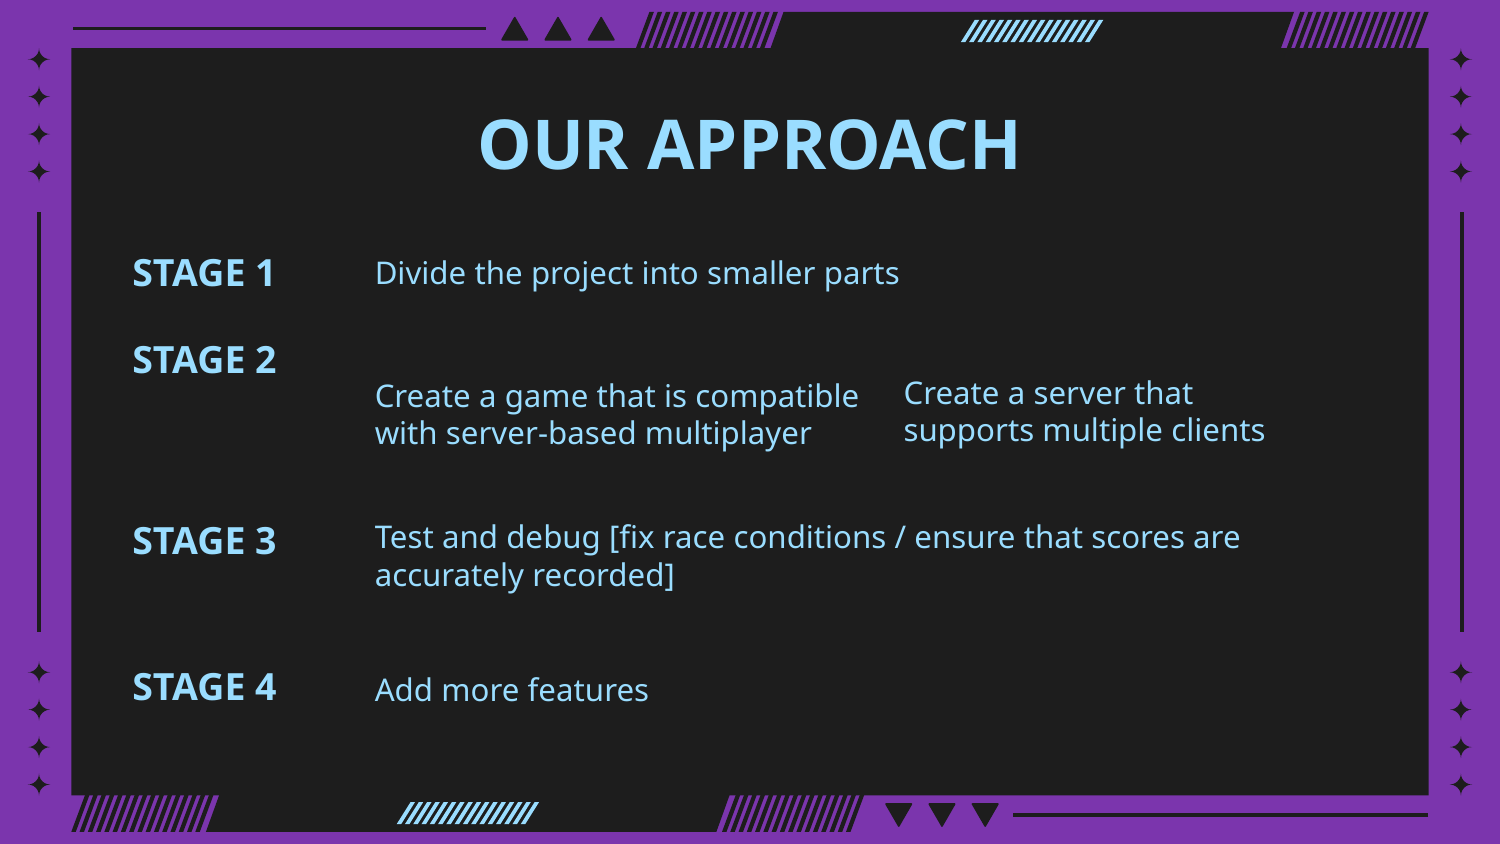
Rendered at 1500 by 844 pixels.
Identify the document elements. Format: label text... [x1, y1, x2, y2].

text_box STAGE 2 [117, 302, 412, 397]
text_box Divide the project into smaller parts [359, 204, 1210, 320]
text_box Test and debug [fix race conditions / ensure that scores are accurately recorded] [359, 530, 1383, 608]
text_box STAGE 3 [117, 483, 412, 578]
text_box STAGE 1 [117, 215, 412, 302]
text_box STAGE 4 [117, 628, 412, 723]
text_box Create a server that supports multiple clients [888, 312, 1345, 501]
text_box Create a game that is compatible with server-based multiplayer [359, 320, 902, 504]
text_box Add more features [412, 658, 817, 723]
title OUR APPROACH [117, 103, 1383, 198]
